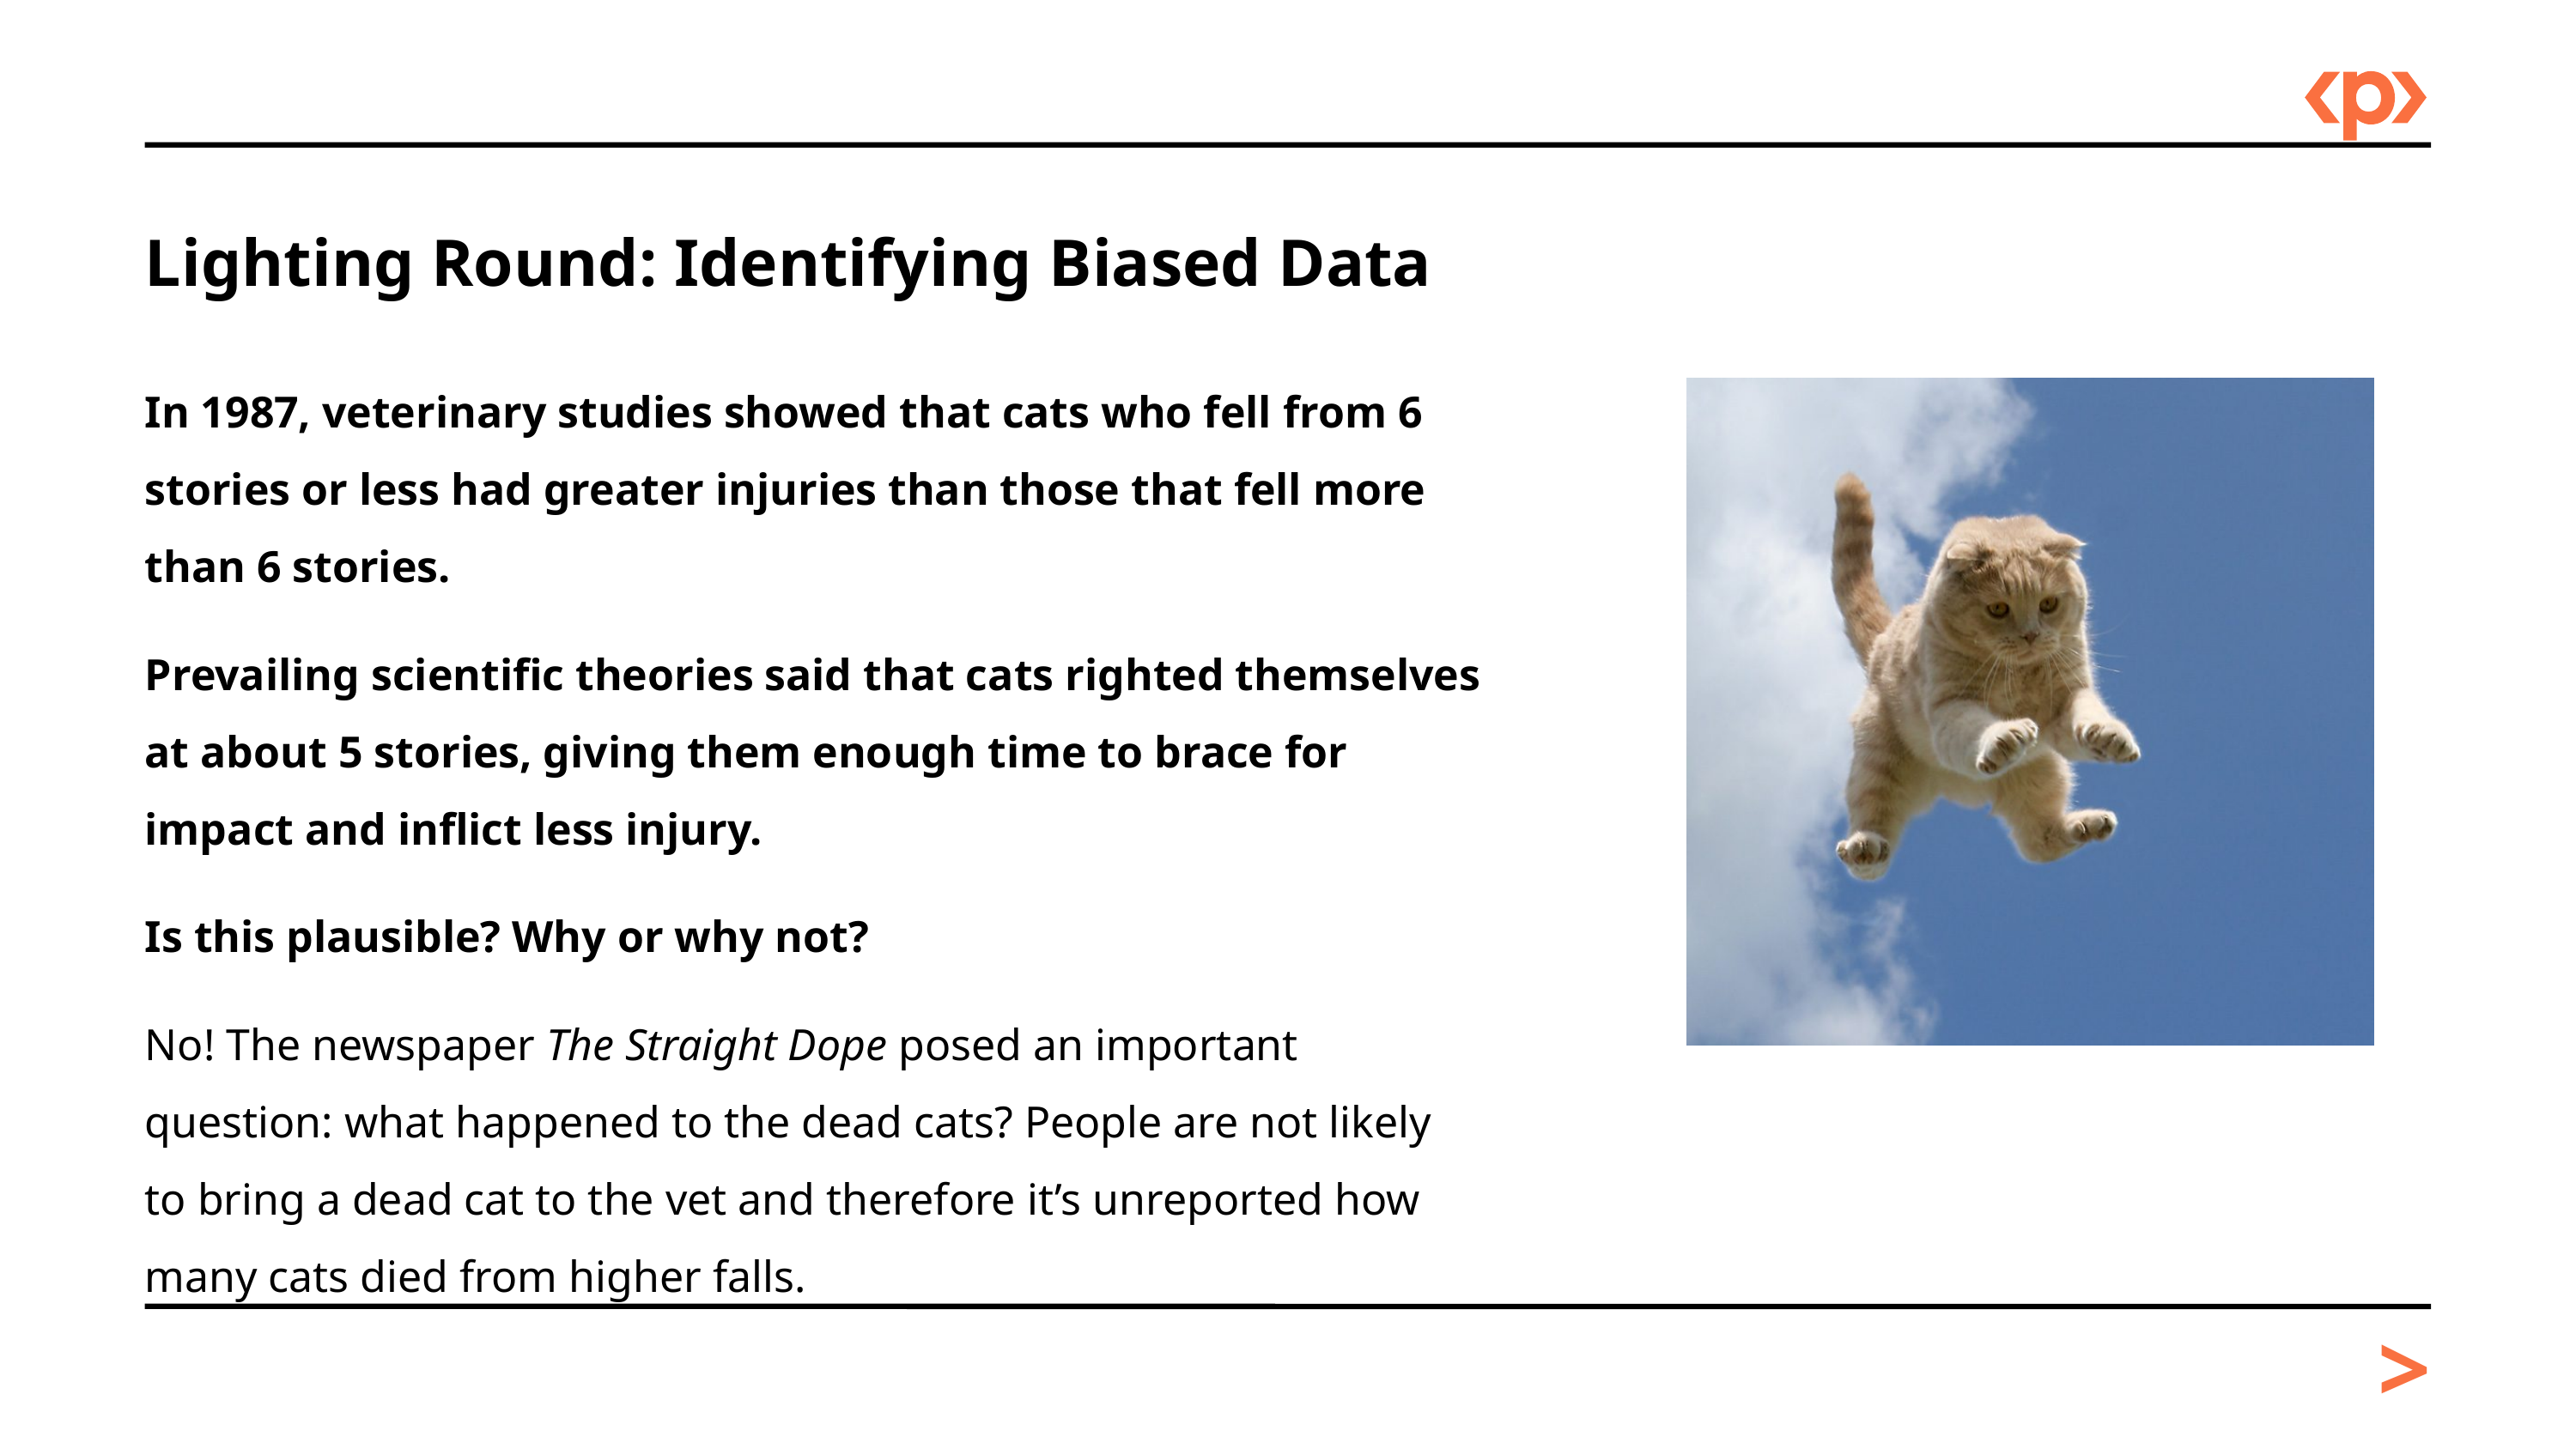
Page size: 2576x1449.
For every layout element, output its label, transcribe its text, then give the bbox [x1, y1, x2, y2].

text_box In 1987, veterinary studies showed that cats who fell from 6 stories or less had greater injuries than those that fell more than 6 stories. Prevailing scientific theories said that cats righted themselves at about 5 stories, giving them enough time to brace for impact and inflict less injury. Is this plausible? Why or why not? No! The newspaper The Straight Dope posed an important question: what happened to the dead cats? People are not likely to bring a dead cat to the vet and therefore it’s unreported how many cats died from higher falls. [144, 359, 1482, 1300]
text_box Lighting Round: Identifying Biased Data [144, 173, 1449, 300]
text_box > [2378, 1291, 2432, 1422]
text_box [2300, 66, 2432, 145]
picture [1686, 378, 2374, 1046]
